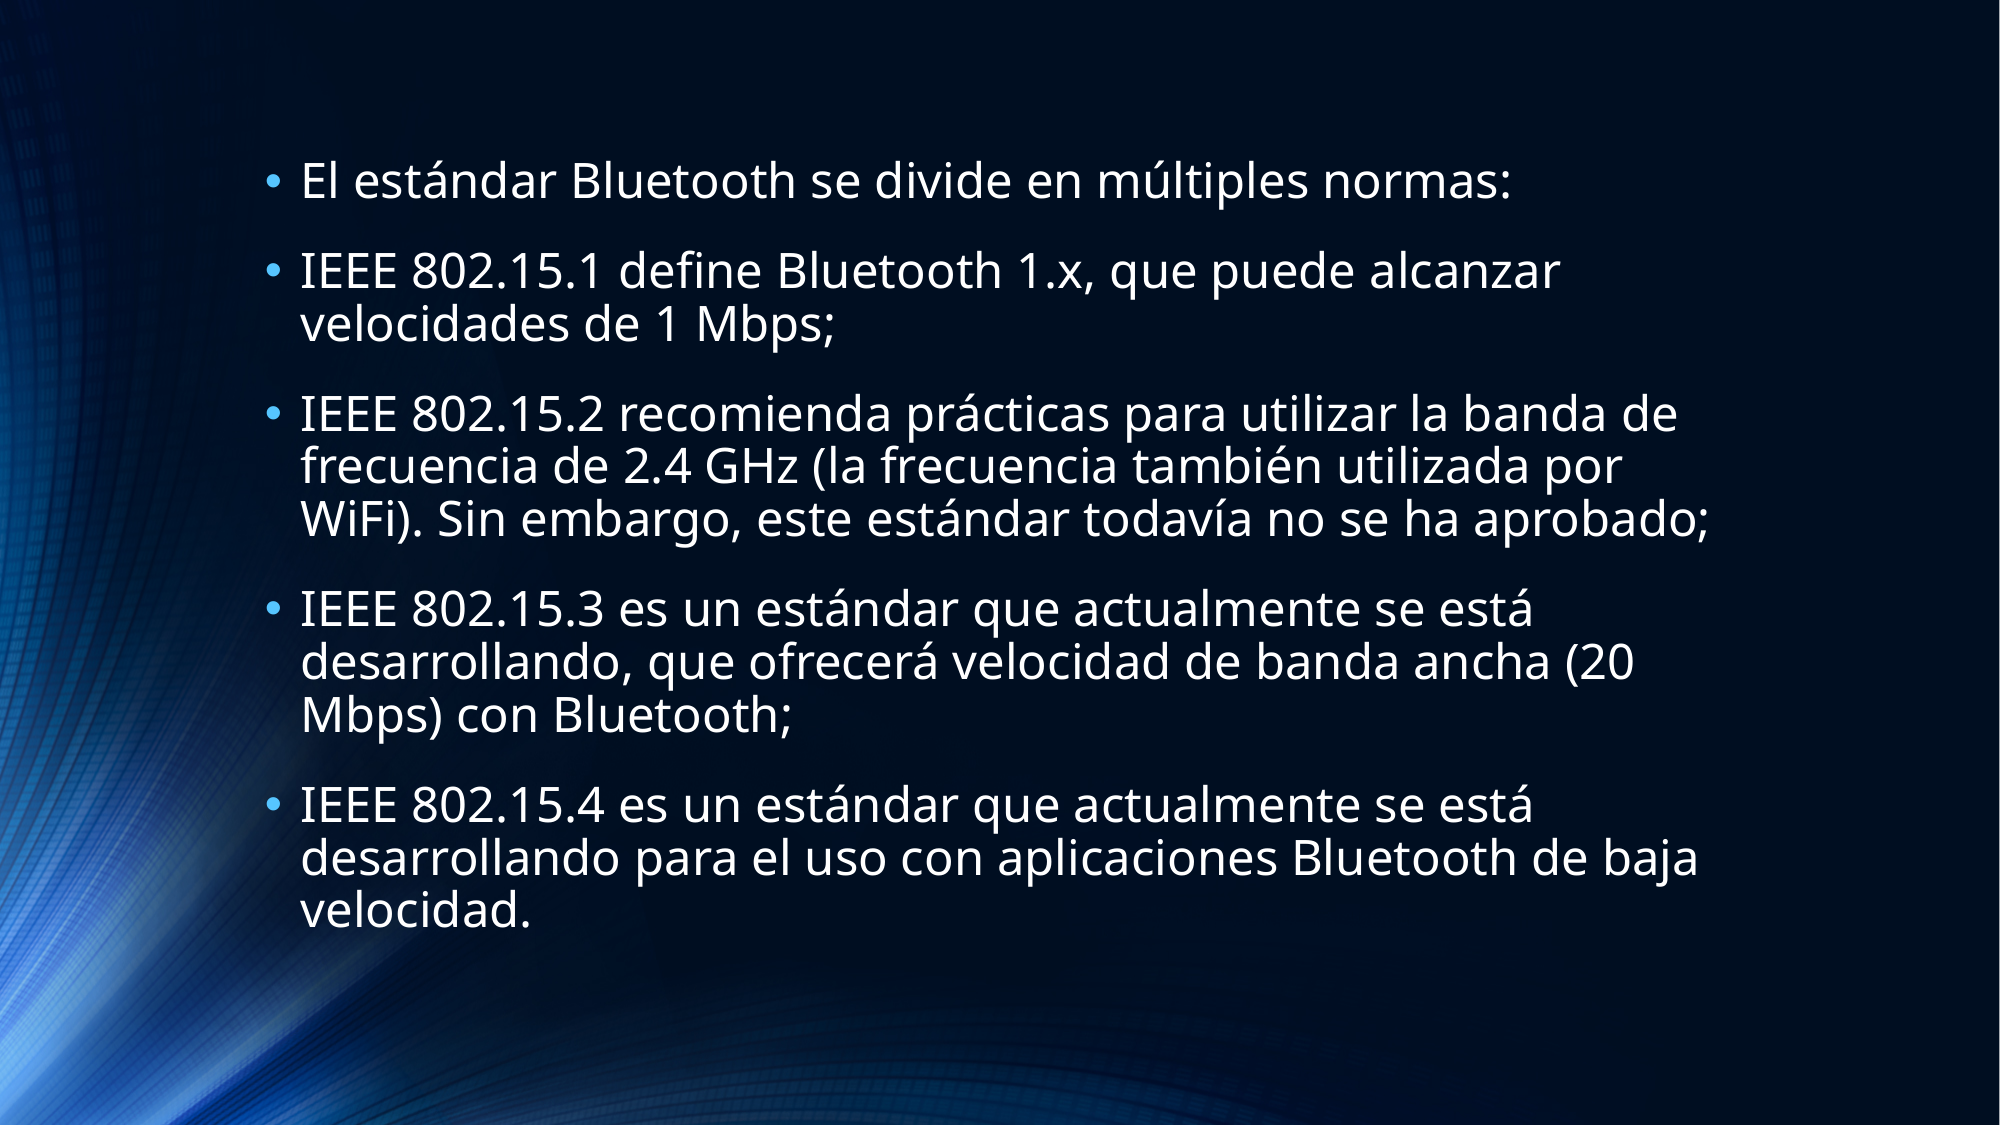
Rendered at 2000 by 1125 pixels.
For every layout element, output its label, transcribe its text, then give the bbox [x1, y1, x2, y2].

picture [0, 0, 2000, 1125]
list El estándar Bluetooth se divide en múltiples normas: IEEE 802.15.1 define Bluetooth 1.x, que puede alcanzar velocidades de 1 Mbps; IEEE 802.15.2 recomienda prácticas para utilizar la banda de frecuencia de 2.4 GHz (la frecuencia también utilizada por WiFi). Sin embargo, este estándar todavía no se ha aprobado; IEEE 802.15.3 es un estándar que actualmente se está desarrollando, que ofrecerá velocidad de banda ancha (20 Mbps) con Bluetooth; IEEE 802.15.4 es un estándar que actualmente se está desarrollando para el uso con aplicaciones Bluetooth de baja velocidad. [249, 149, 1749, 988]
